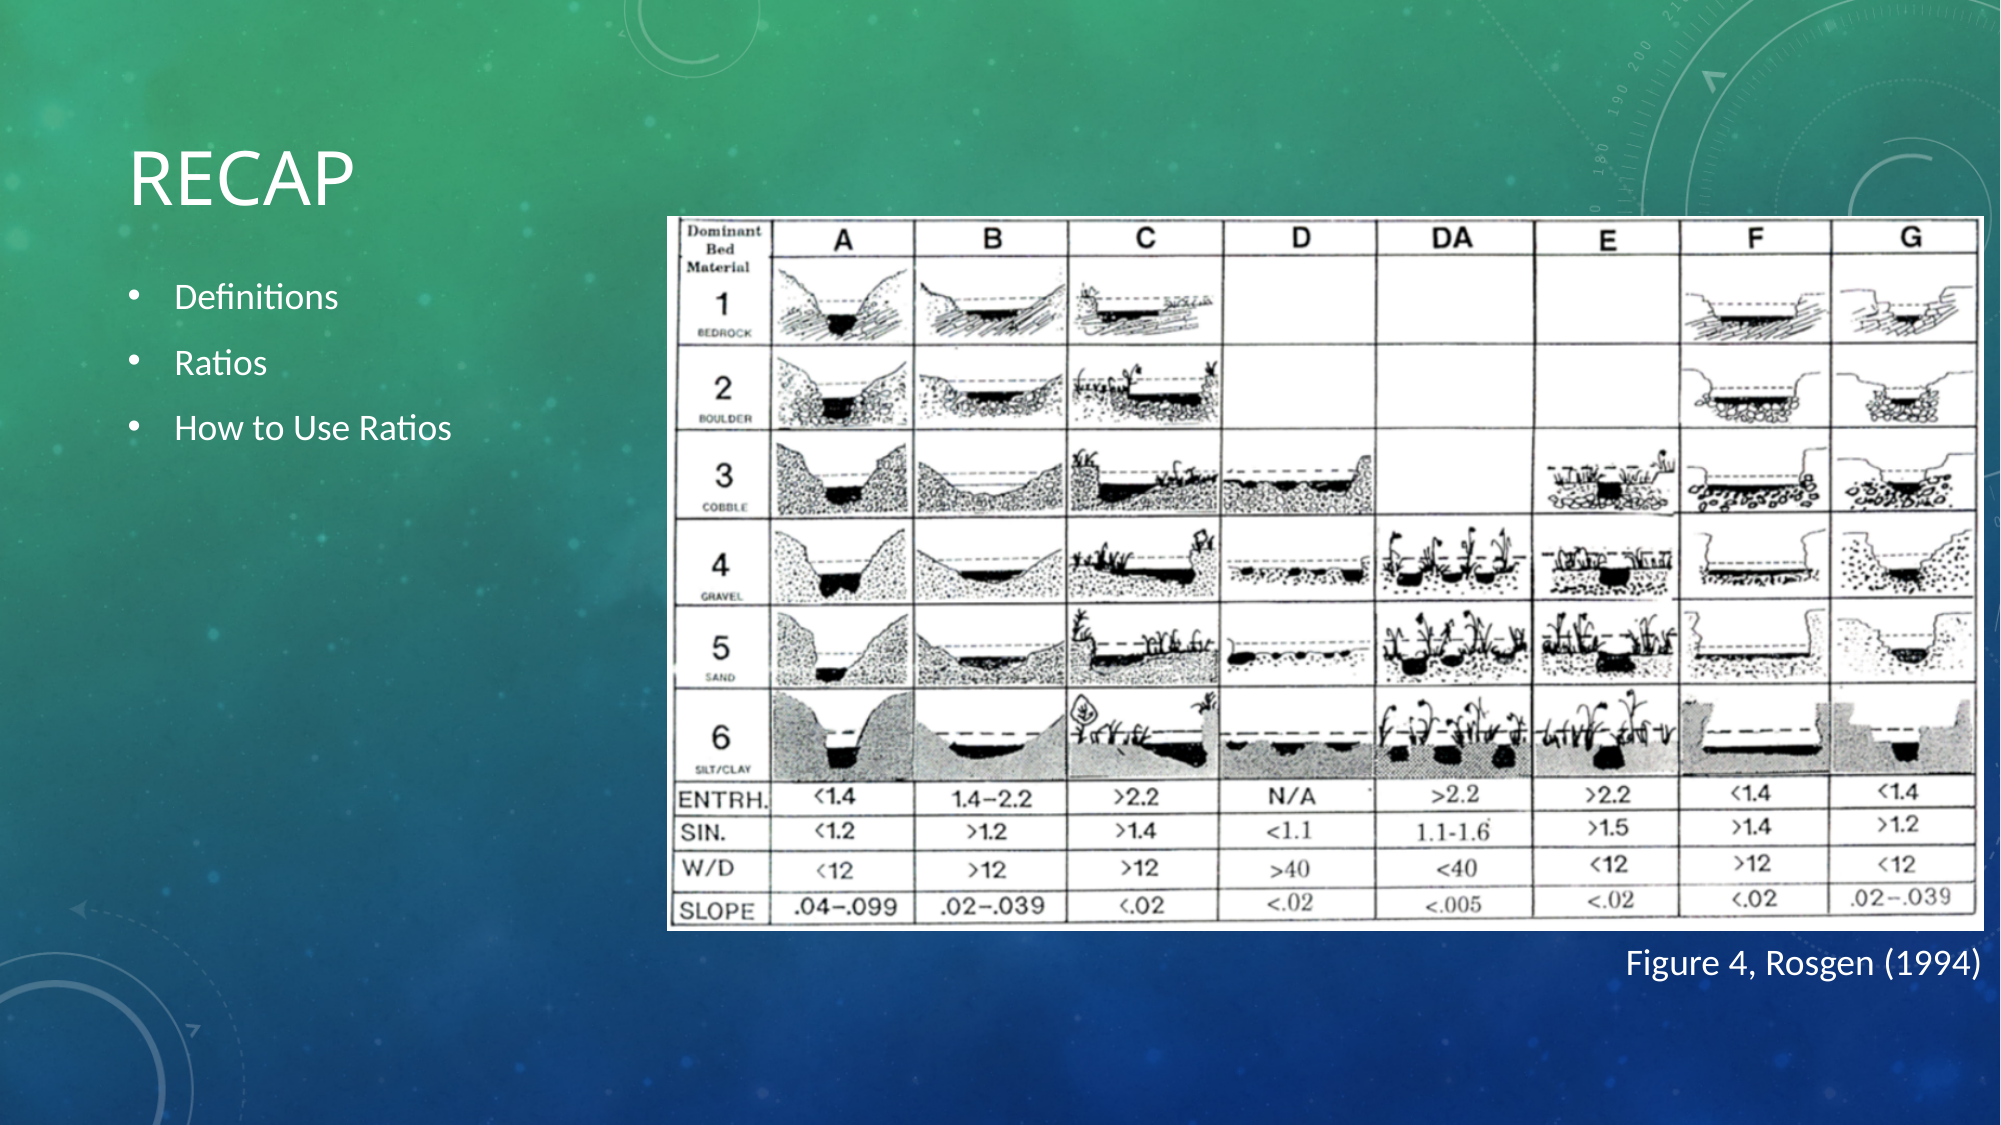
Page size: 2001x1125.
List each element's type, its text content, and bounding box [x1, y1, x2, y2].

text_box Figure 4, Rosgen (1994) [1611, 930, 1998, 991]
title Recap [112, 99, 1775, 251]
picture [0, 0, 2001, 1125]
list Definitions Ratios How to Use Ratios [112, 264, 932, 950]
